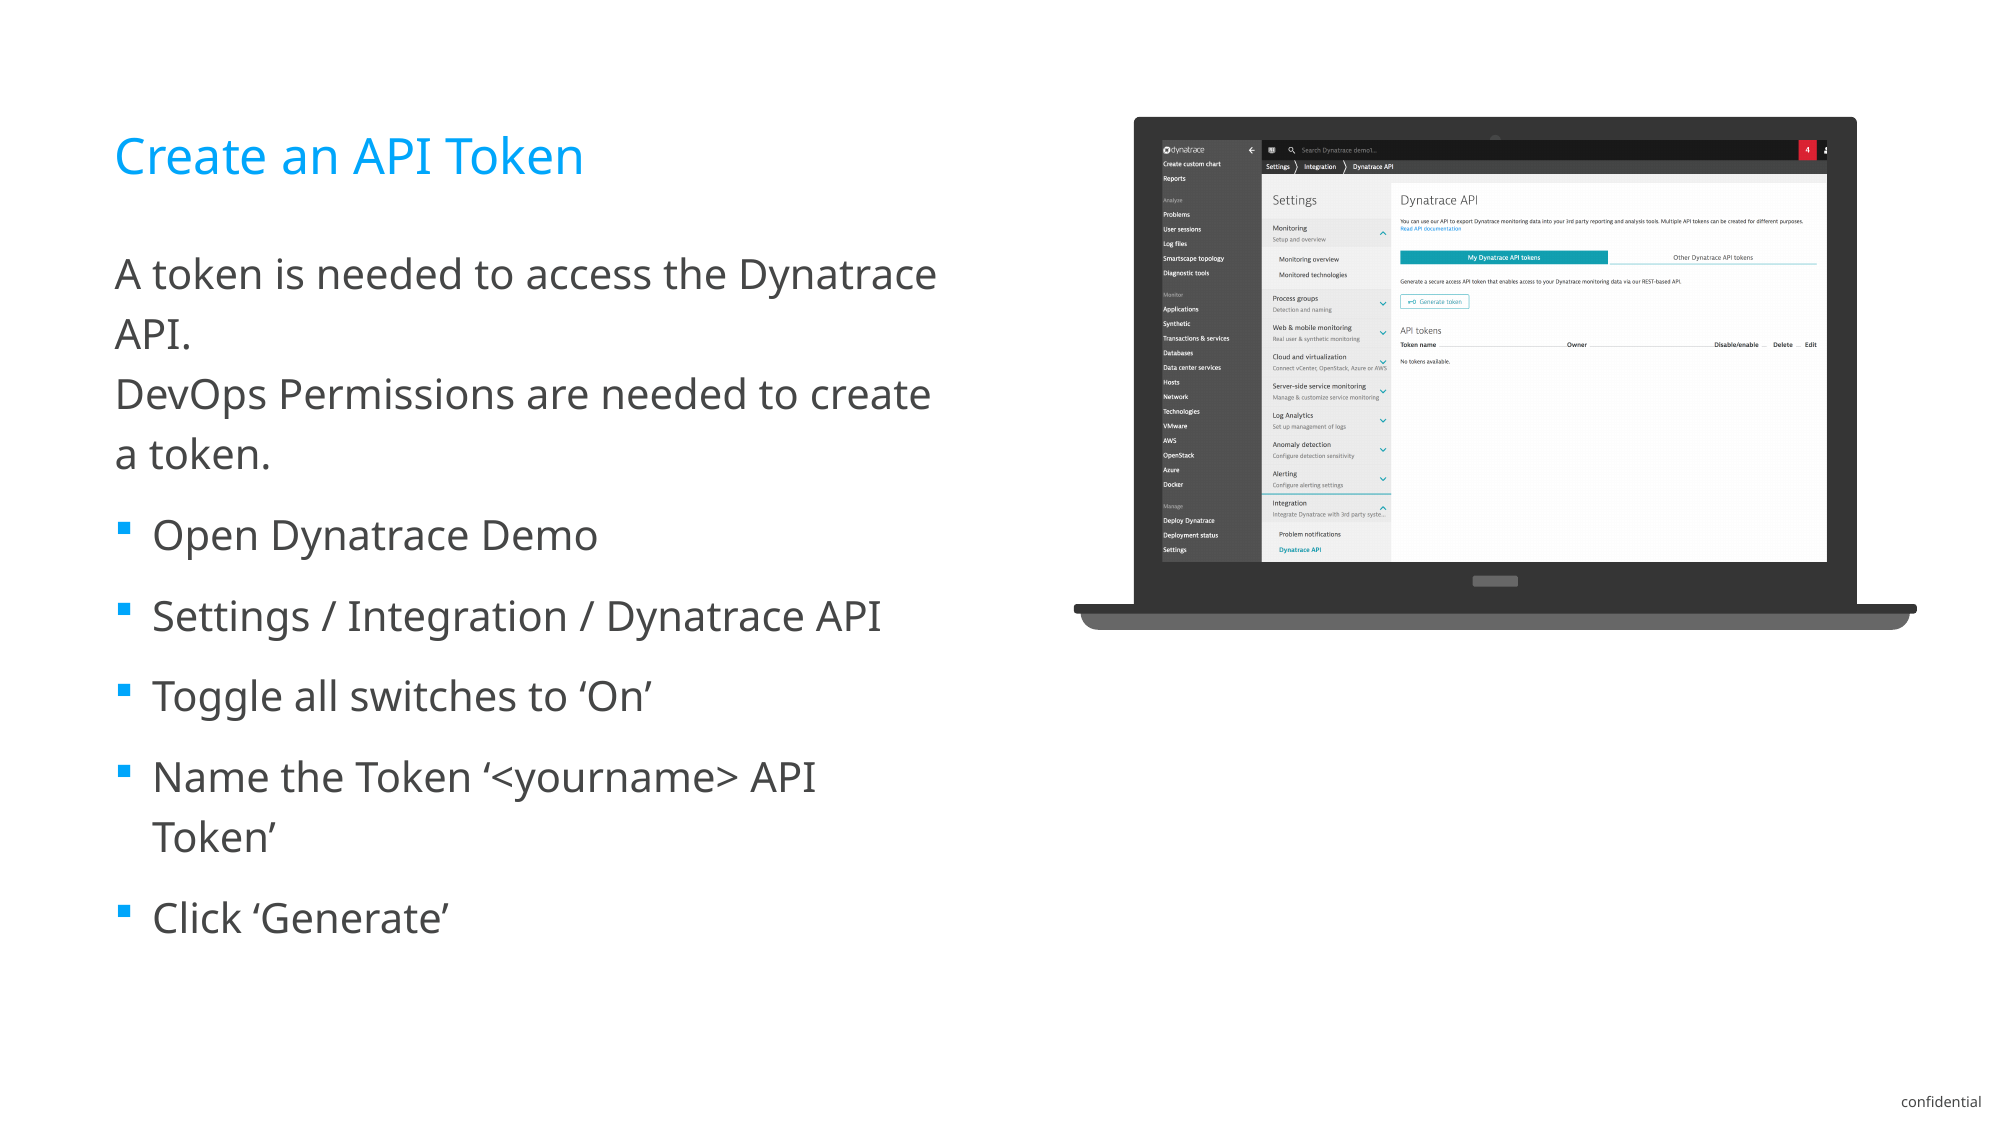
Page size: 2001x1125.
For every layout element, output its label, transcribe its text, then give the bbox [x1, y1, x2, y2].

title Create an API Token [114, 93, 949, 204]
list A token is needed to access the Dynatrace API. DevOps Permissions are needed to create a token. Open Dynatrace Demo Settings / Integration / Dynatrace API Toggle all switches to ‘On’ Name the Token ‘<yourname> API Token’ Click ‘Generate’ [114, 237, 949, 989]
picture [1162, 140, 1827, 562]
